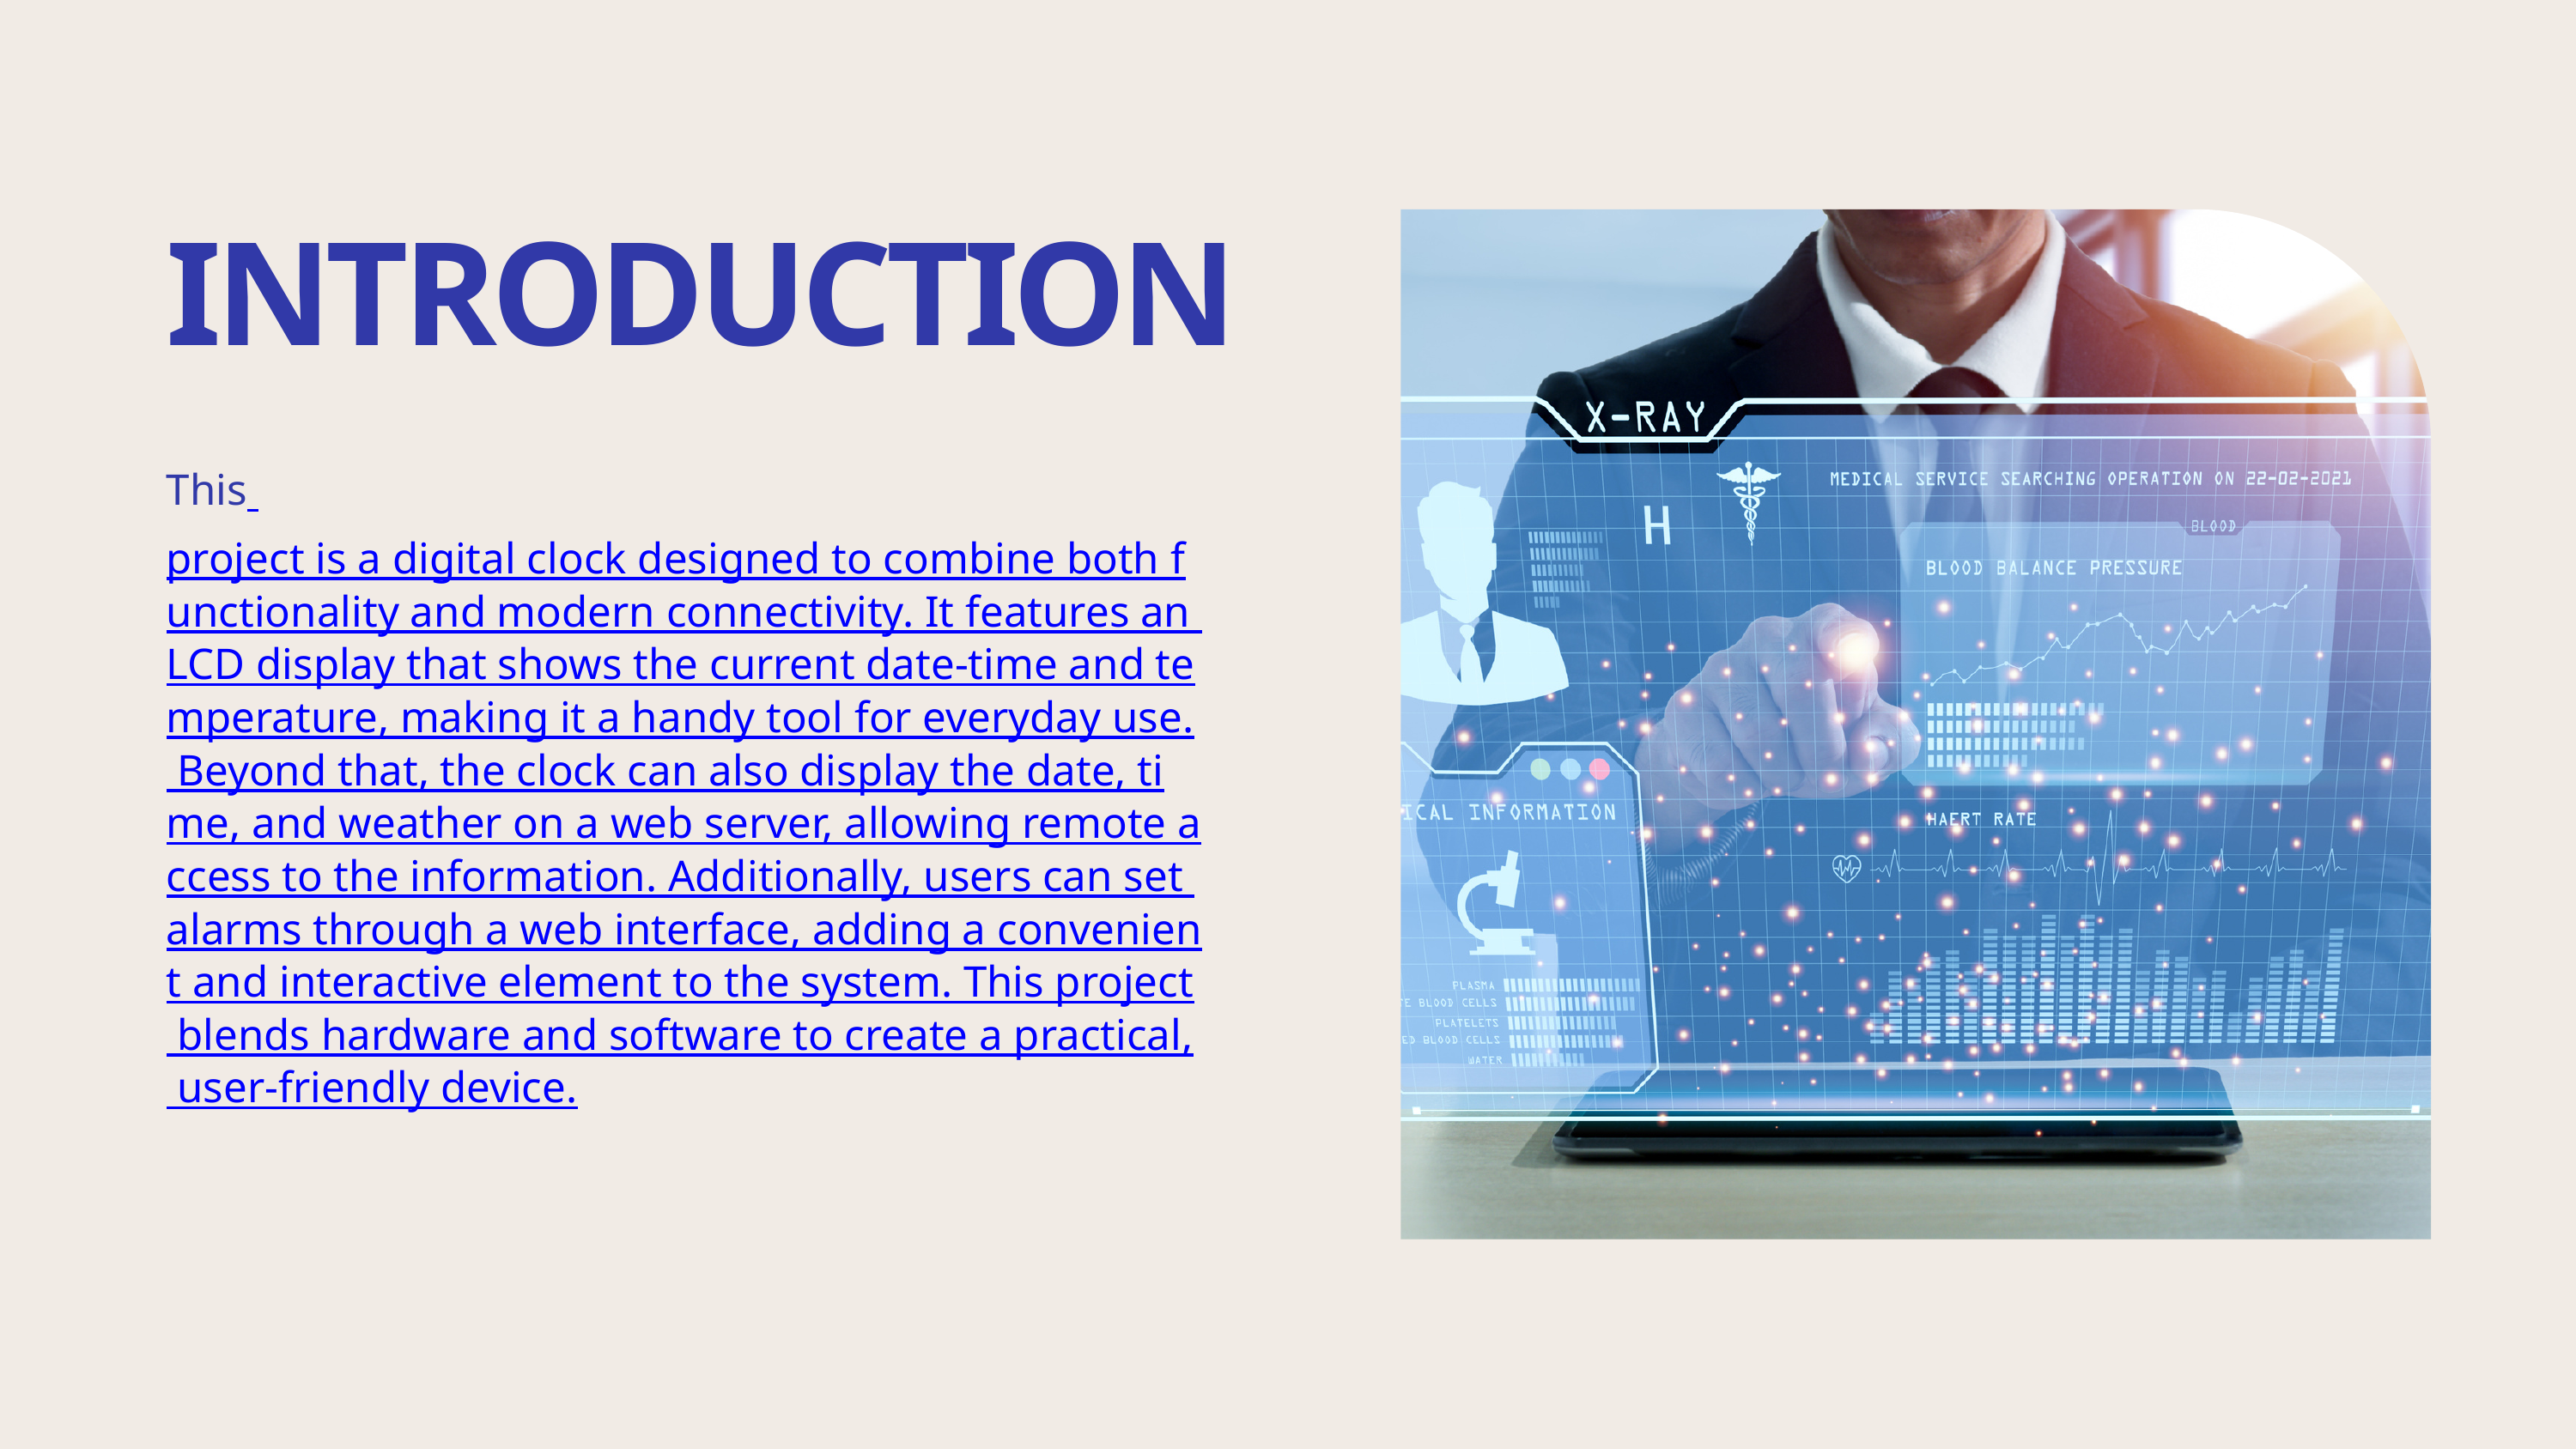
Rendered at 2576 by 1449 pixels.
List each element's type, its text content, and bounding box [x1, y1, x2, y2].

text_box This project is a digital clock designed to combine both functionality and modern connectivity. It features an LCD display that shows the current date-time and temperature, making it a handy tool for everyday use. Beyond that, the clock can also display the date, time, and weather on a web server, allowing remote access to the information. Additionally, users can set alarms through a web interface, adding a convenient and interactive element to the system. This project blends hardware and software to create a practical, user-friendly device. [166, 452, 1203, 658]
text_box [1400, 209, 2432, 1240]
text_box INTRODUCTION [166, 230, 1348, 374]
